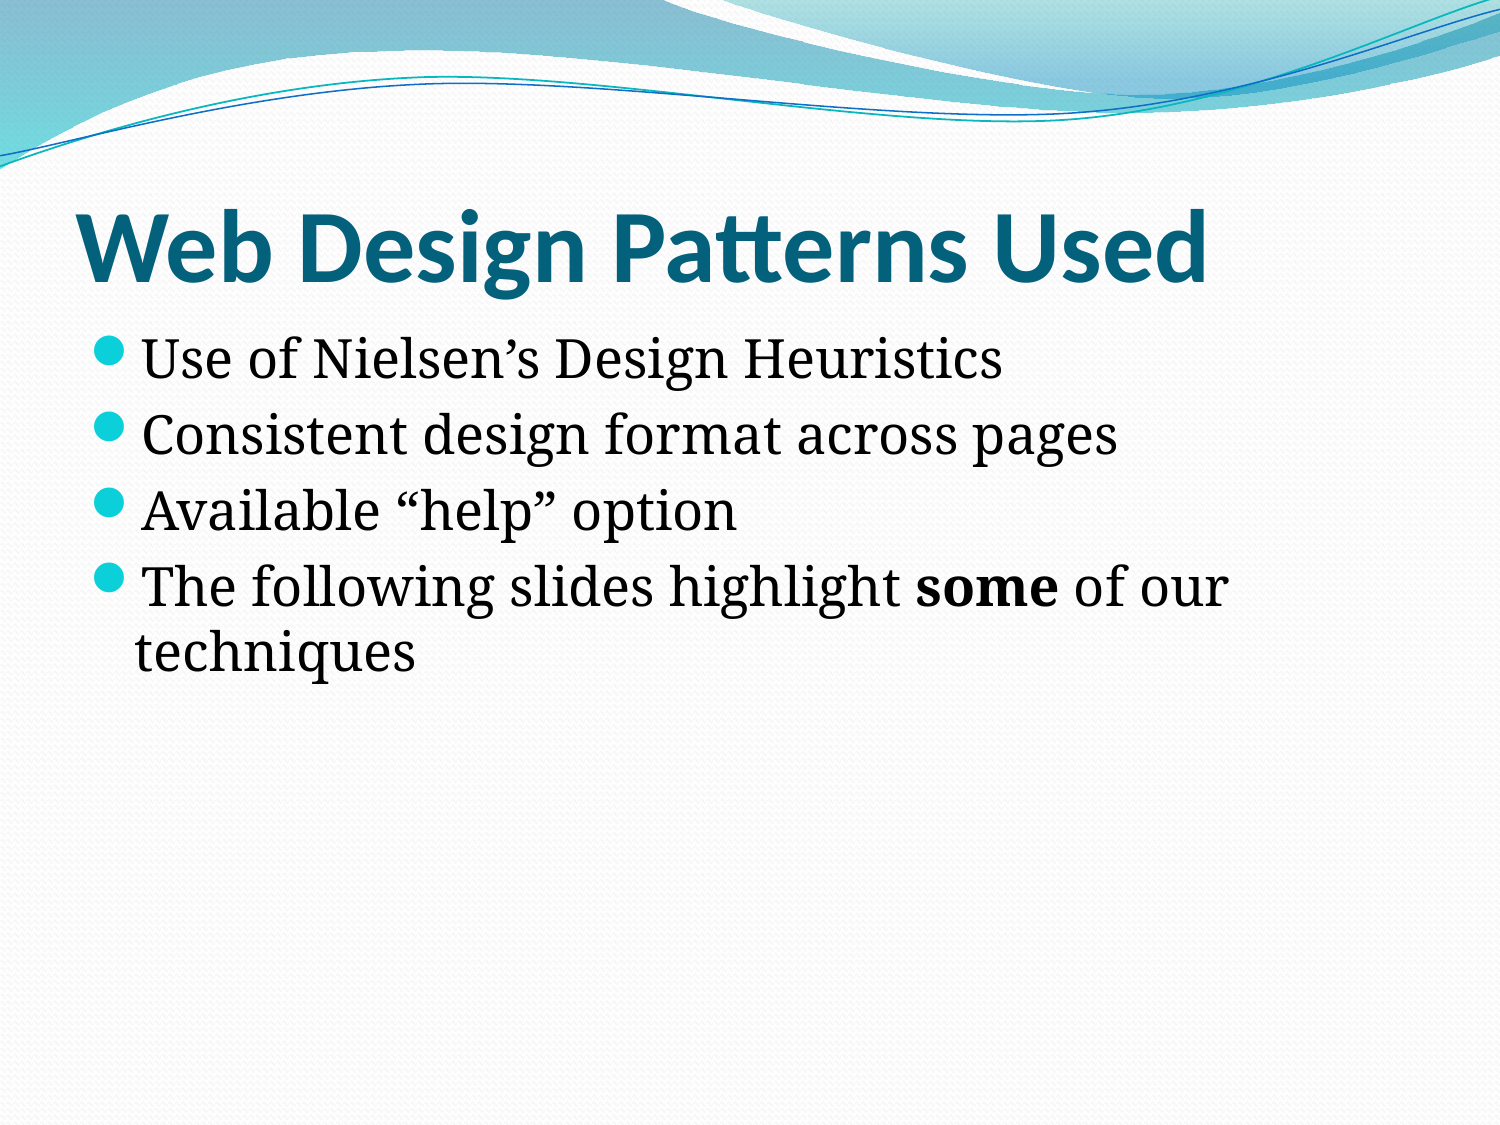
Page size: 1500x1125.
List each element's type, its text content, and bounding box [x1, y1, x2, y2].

title Web Design Patterns Used [75, 115, 1425, 303]
list Use of Nielsen’s Design Heuristics Consistent design format across pages Available “help” option The following slides highlight some of our techniques [75, 317, 1425, 1038]
